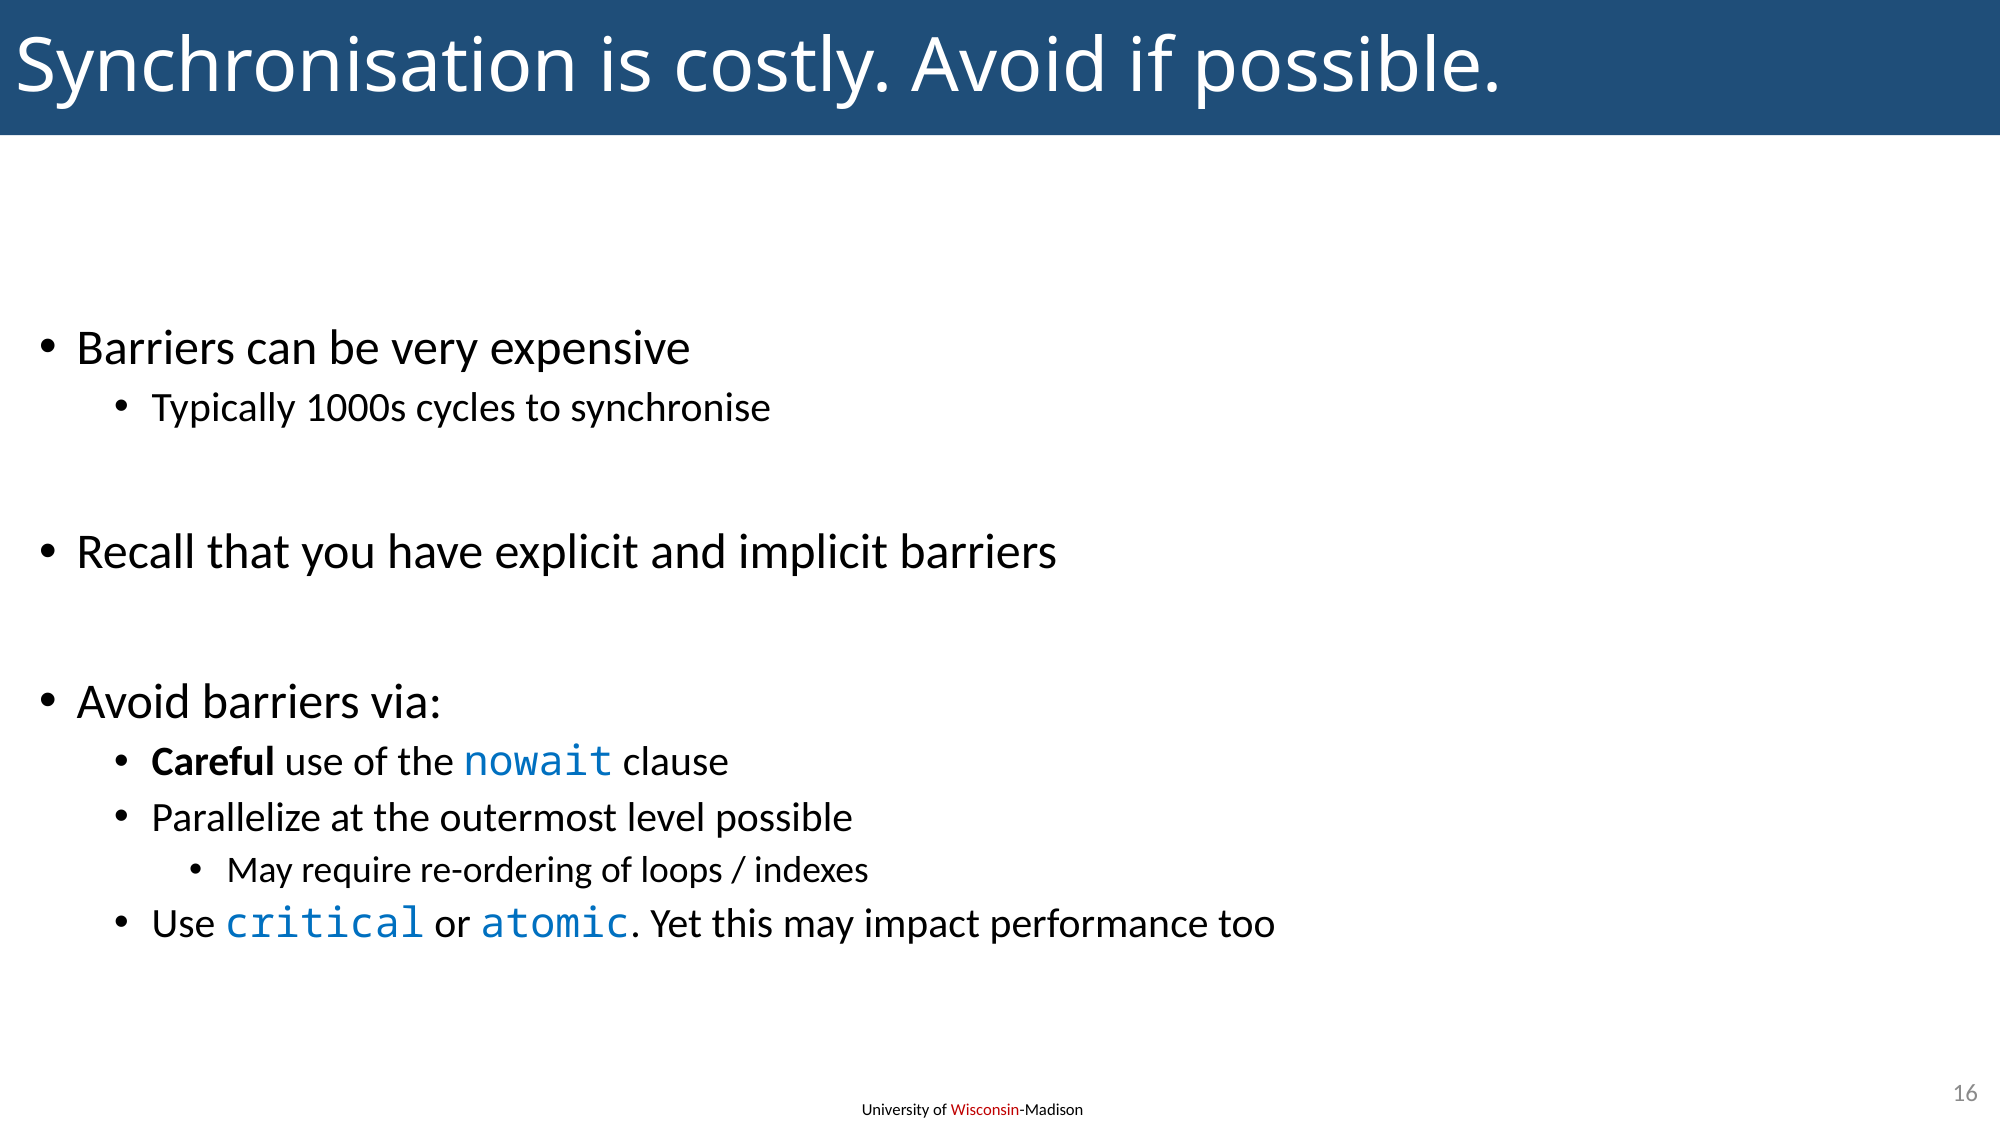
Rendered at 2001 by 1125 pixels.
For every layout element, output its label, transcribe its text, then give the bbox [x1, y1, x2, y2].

list Barriers can be very expensive Typically 1000s cycles to synchronise Recall that you have explicit and implicit barriers Avoid barriers via: Careful use of the nowait clause Parallelize at the outermost level possible May require re-ordering of loops / indexes Use critical or atomic. Yet this may impact performance too [24, 245, 1987, 1055]
slide_number 16 [1879, 1069, 1994, 1114]
title Synchronisation is costly. Avoid if possible. [0, 0, 2000, 136]
